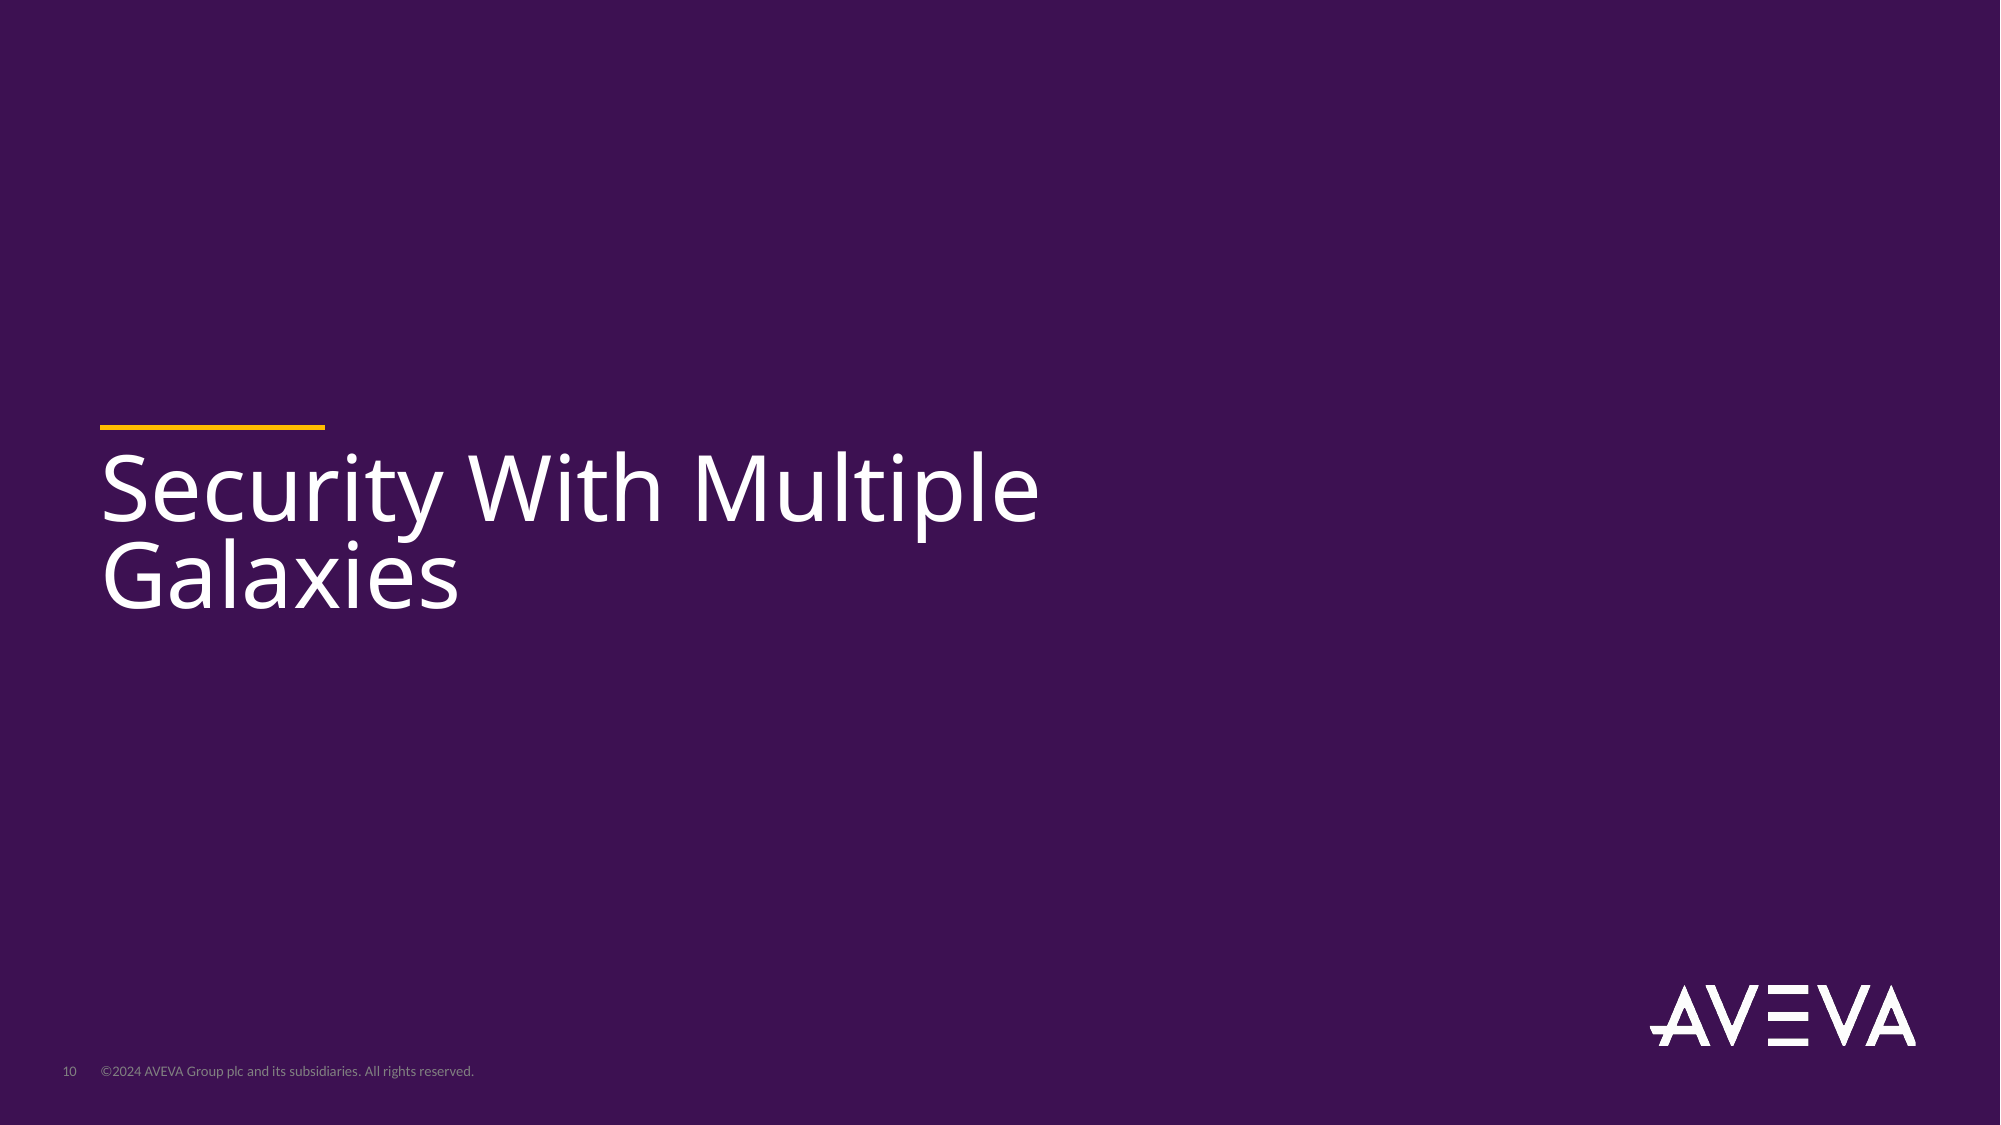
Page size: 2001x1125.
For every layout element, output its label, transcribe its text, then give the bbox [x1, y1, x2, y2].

footer ©2024 AVEVA Group plc and its subsidiaries. All rights reserved. [100, 1026, 1280, 1080]
slide_number 10 [41, 1049, 77, 1080]
list Security With Multiple Galaxies [100, 450, 1254, 631]
